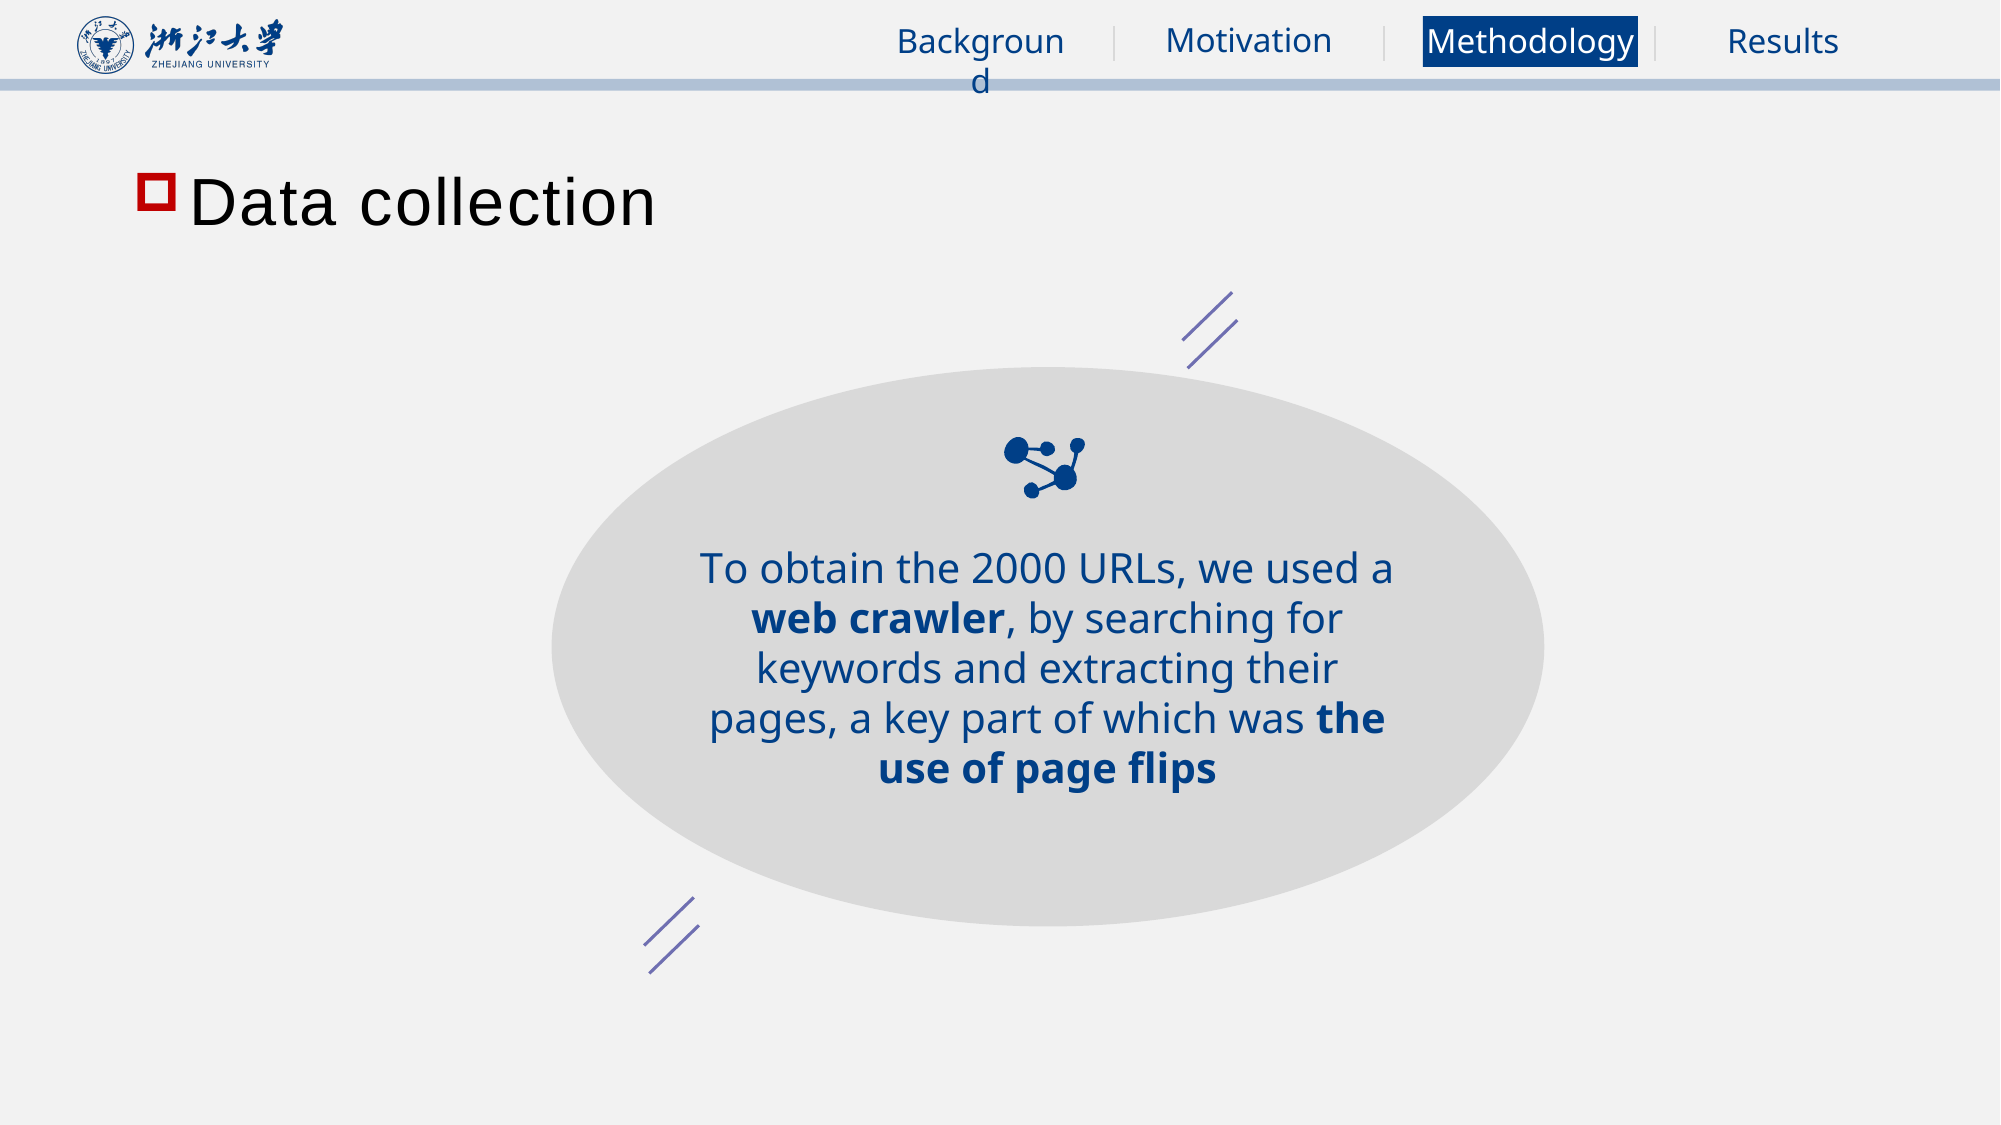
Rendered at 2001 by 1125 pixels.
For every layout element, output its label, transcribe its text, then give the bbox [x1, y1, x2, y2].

text_box [975, 78, 985, 91]
text_box [988, 78, 2000, 92]
picture [77, 16, 283, 74]
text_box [875, 11, 1877, 68]
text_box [551, 294, 1545, 972]
text_box [0, 78, 974, 92]
text_box Data collection [116, 151, 1338, 246]
